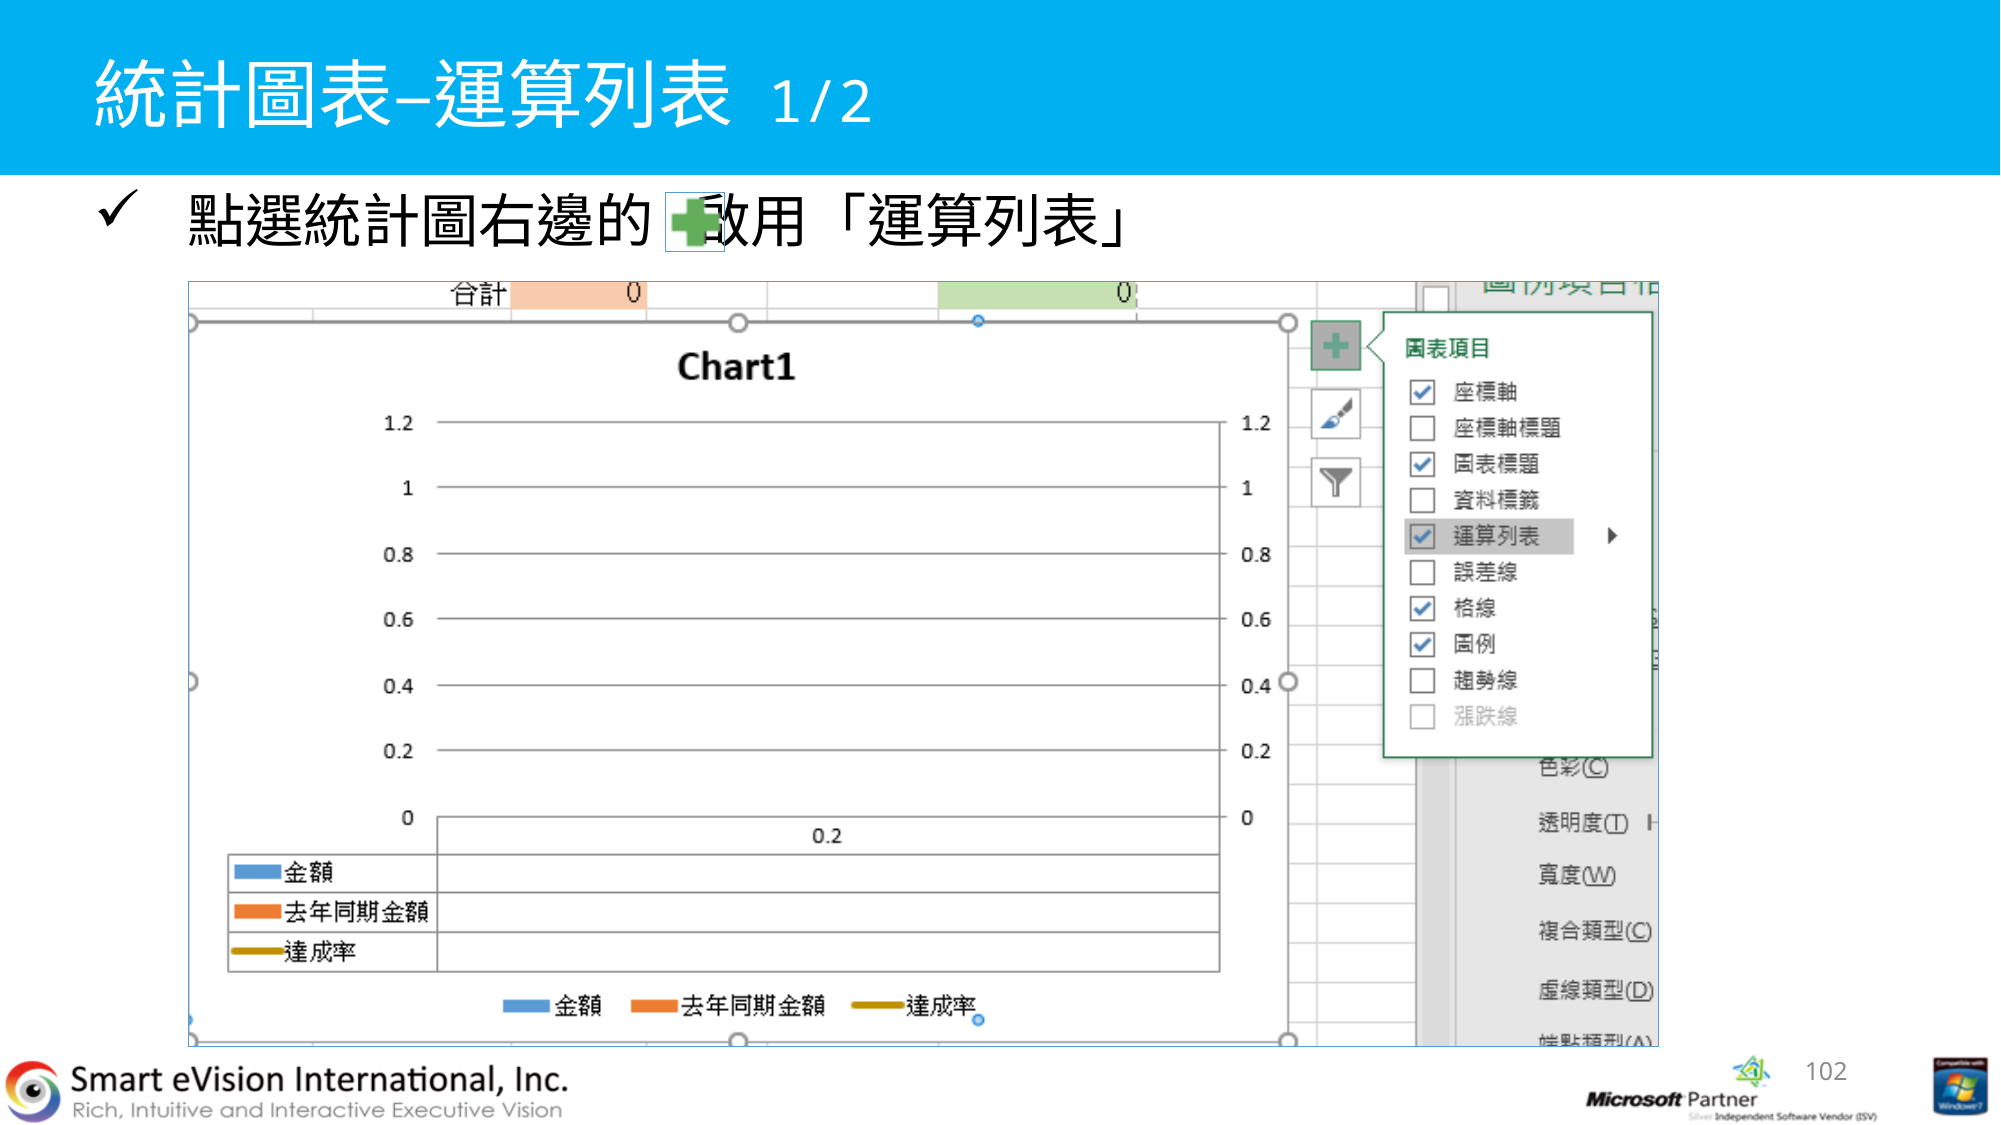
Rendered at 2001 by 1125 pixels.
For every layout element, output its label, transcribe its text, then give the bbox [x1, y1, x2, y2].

picture [665, 192, 725, 252]
slide_number 102 [1325, 1042, 1863, 1103]
title 統計圖表–運算列表 1/2 [78, 29, 1843, 145]
picture [188, 281, 1659, 1047]
text_box 點選統計圖右邊的 啟用「運算列表」 [78, 184, 1886, 300]
